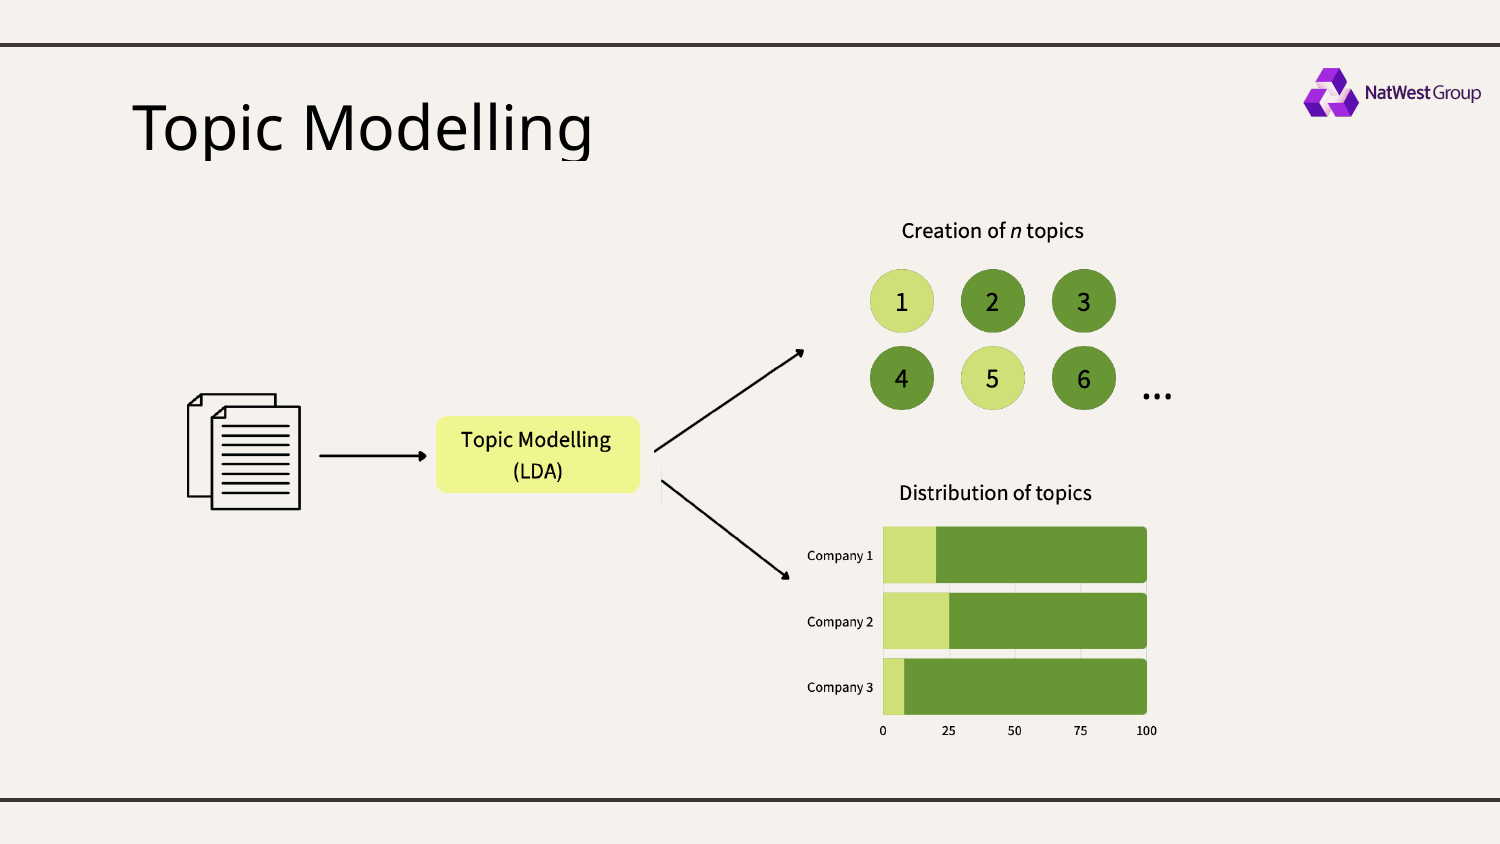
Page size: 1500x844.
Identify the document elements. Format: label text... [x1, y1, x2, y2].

picture [132, 160, 1217, 789]
title Topic Modelling [116, 72, 890, 167]
picture [1301, 58, 1484, 126]
